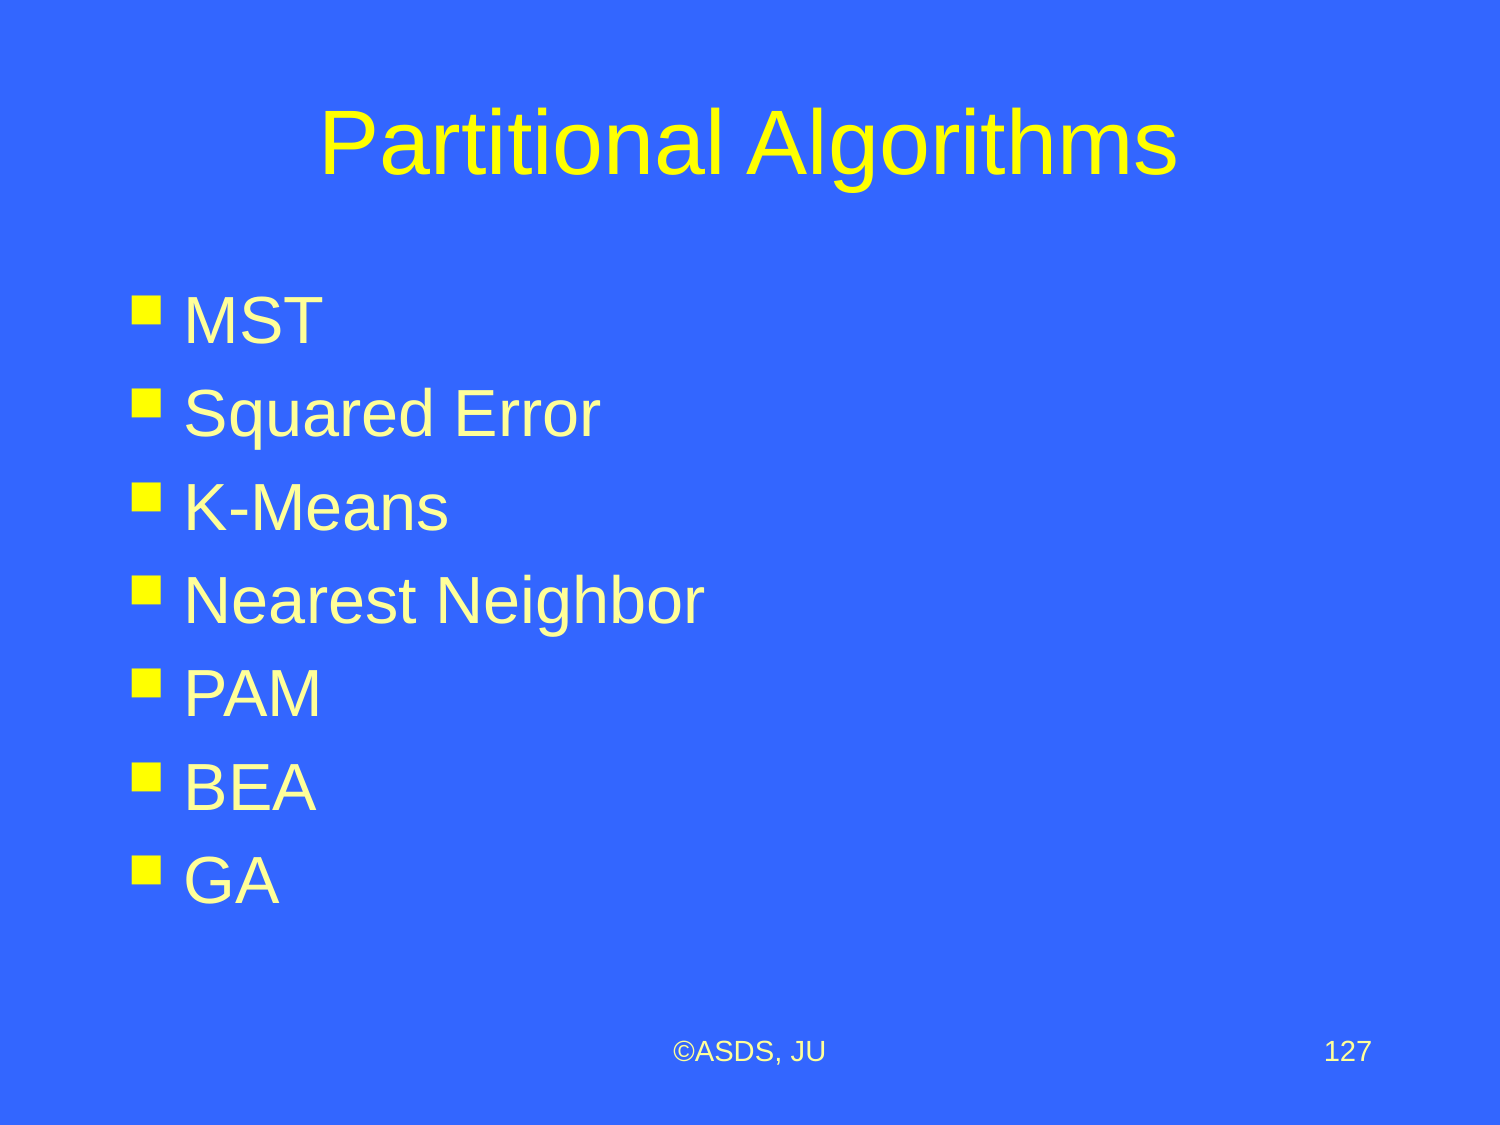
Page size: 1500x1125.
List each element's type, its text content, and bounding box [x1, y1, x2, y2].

list MST Squared Error K-Means Nearest Neighbor PAM BEA GA [111, 268, 1388, 1001]
slide_number 127 [1074, 1024, 1388, 1101]
title Partitional Algorithms [112, 37, 1388, 238]
footer ©ASDS, JU [511, 1024, 988, 1101]
